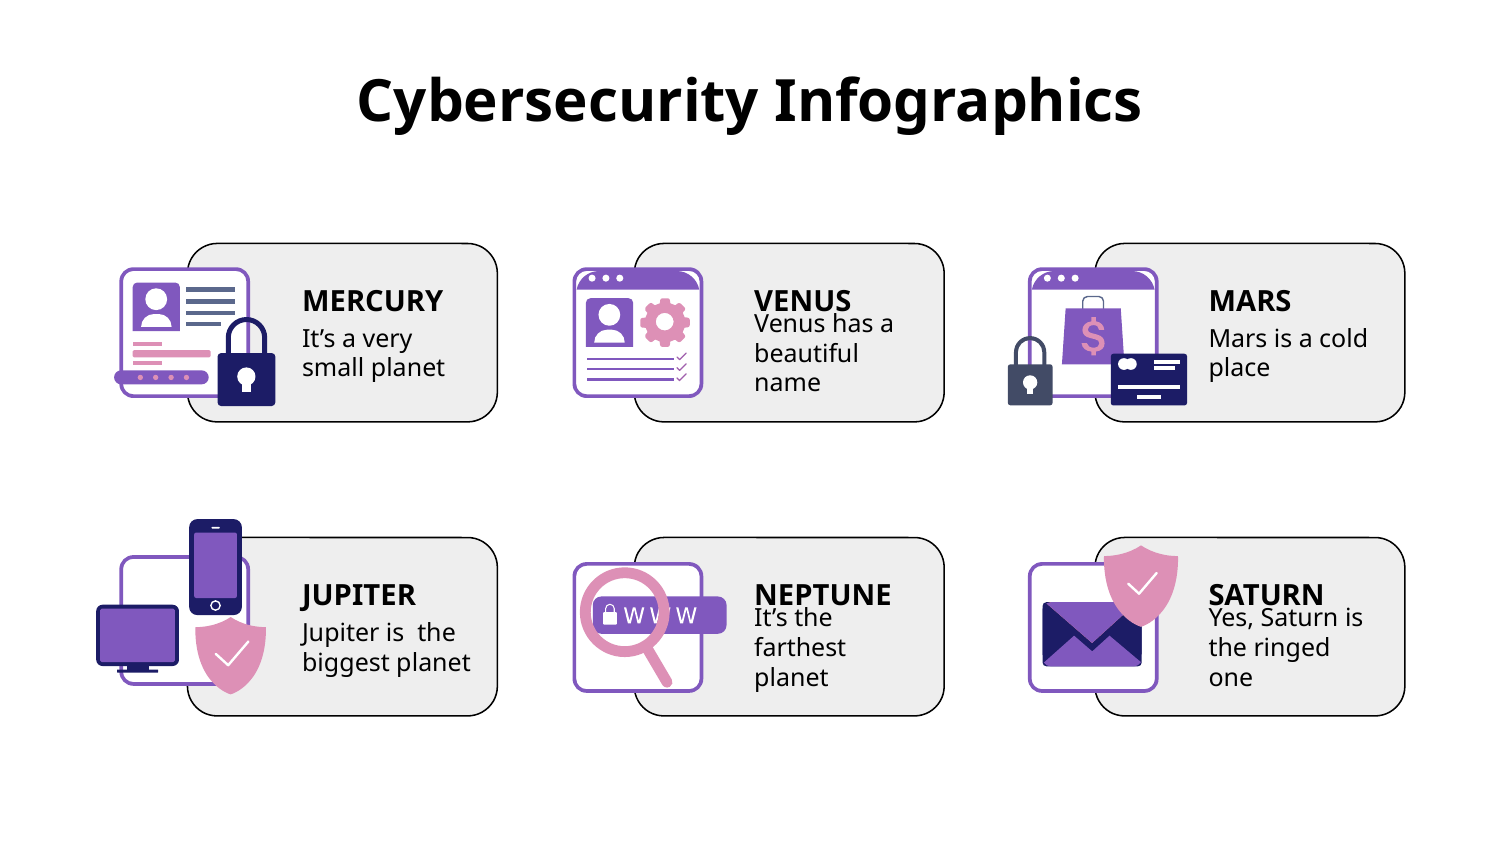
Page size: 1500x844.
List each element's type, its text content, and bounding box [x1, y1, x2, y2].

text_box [1208, 578, 1382, 680]
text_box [95, 518, 498, 717]
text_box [1027, 537, 1405, 717]
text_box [753, 284, 927, 386]
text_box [1007, 243, 1406, 423]
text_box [1208, 284, 1382, 386]
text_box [572, 243, 945, 423]
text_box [572, 537, 945, 717]
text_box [753, 578, 927, 680]
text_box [301, 284, 475, 386]
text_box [113, 243, 498, 423]
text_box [301, 578, 475, 680]
title Cybersecurity Infographics [75, 48, 1425, 142]
